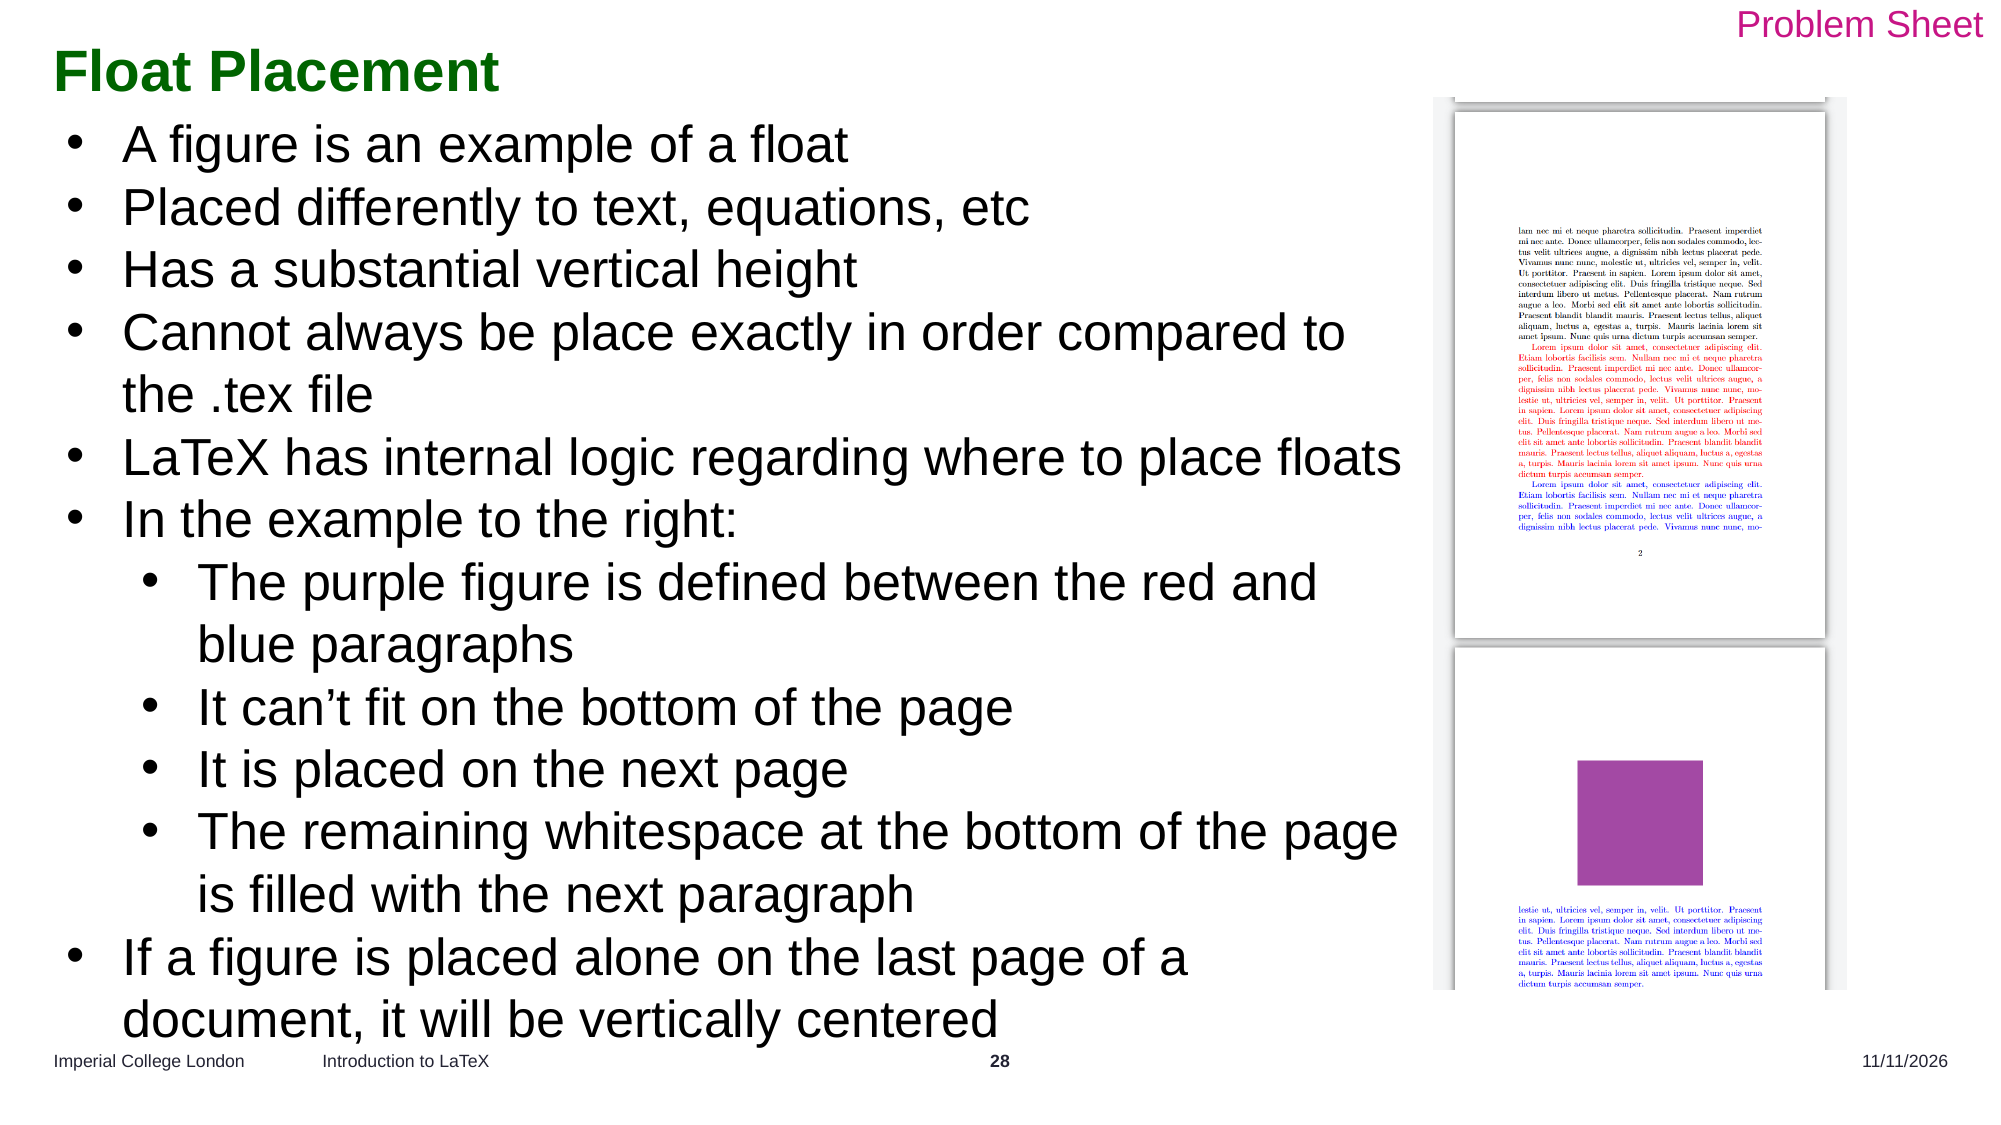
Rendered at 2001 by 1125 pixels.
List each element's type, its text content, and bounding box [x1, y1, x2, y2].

text_box A figure is an example of a float Placed differently to text, equations, etc Has a substantial vertical height Cannot always be place exactly in order compared to the .tex file LaTeX has internal logic regarding where to place floats In the example to the right: The purple figure is defined between the red and blue paragraphs It can’t fit on the bottom of the page It is placed on the next page The remaining whitespace at the bottom of the page is filled with the next paragraph If a figure is placed alone on the last page of a document, it will be vertically centered [51, 103, 1433, 1118]
title Float Placement [53, 41, 1947, 104]
picture [1433, 97, 1847, 990]
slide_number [1745, 1048, 1948, 1072]
text_box Problem Sheet [1721, 0, 2000, 53]
